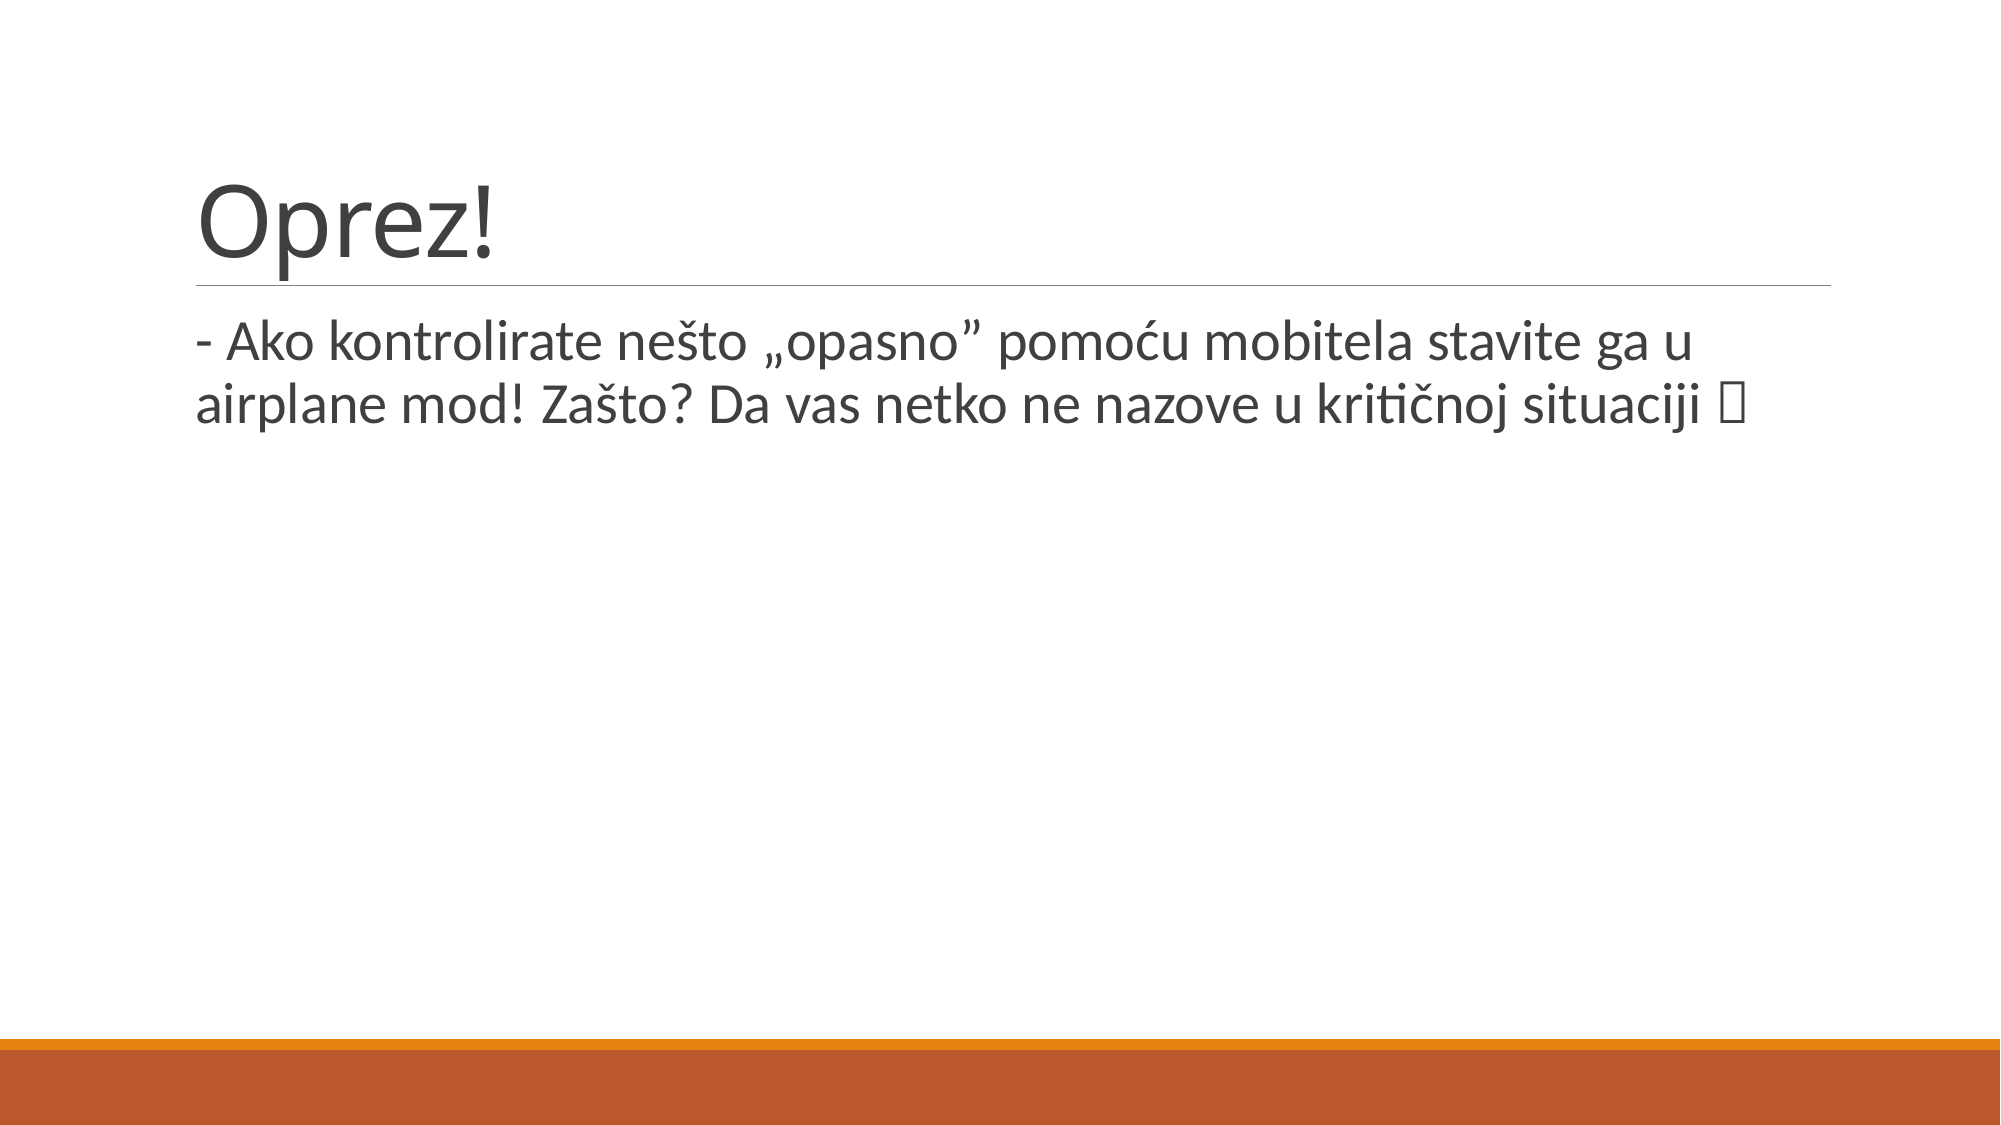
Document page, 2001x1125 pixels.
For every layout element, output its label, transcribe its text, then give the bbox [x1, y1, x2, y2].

list - Ako kontrolirate nešto „opasno” pomoću mobitela stavite ga u airplane mod! Zašto? Da vas netko ne nazove u kritičnoj situaciji  [180, 302, 1830, 963]
title Oprez! [180, 47, 1830, 285]
